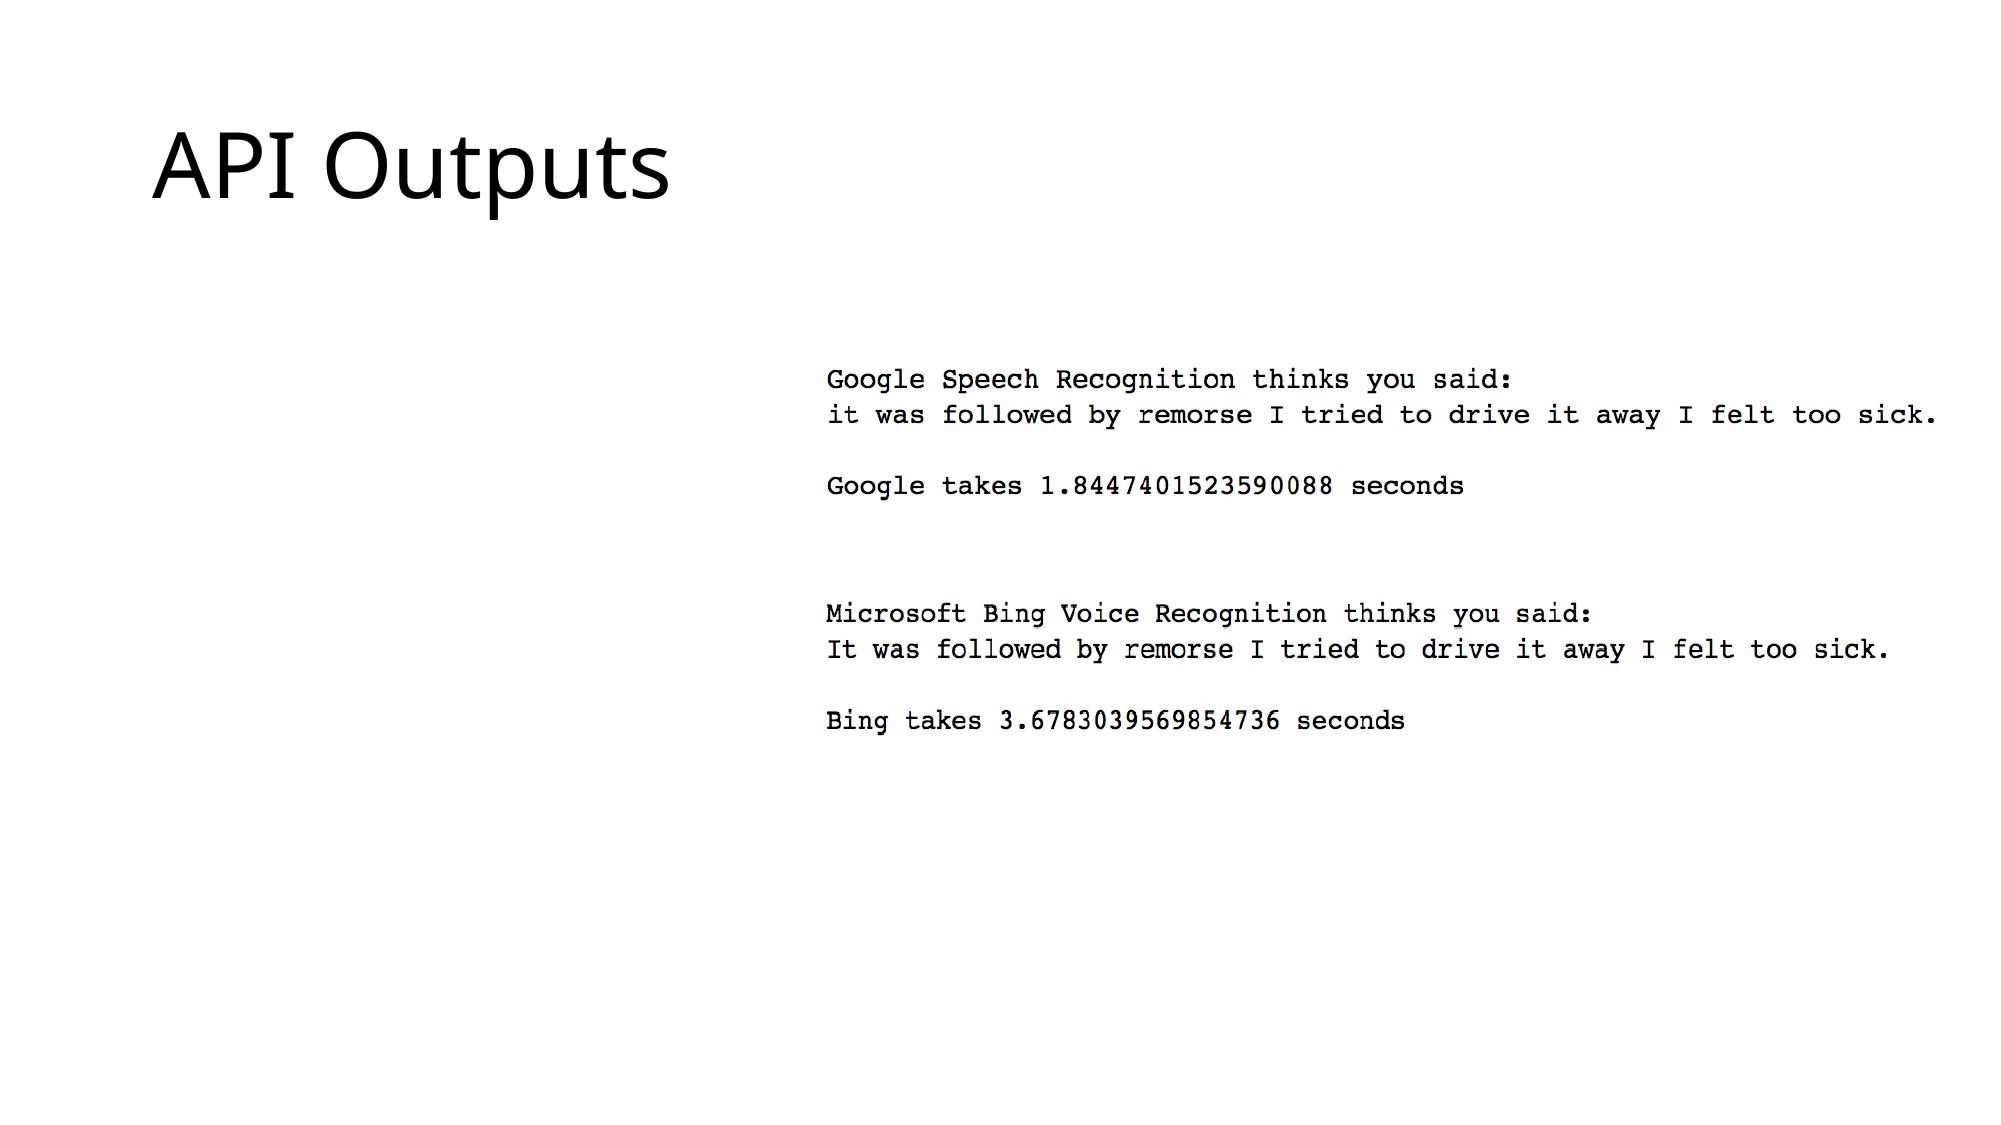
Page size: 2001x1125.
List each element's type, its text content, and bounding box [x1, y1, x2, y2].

title API Outputs [137, 59, 1863, 278]
picture [813, 355, 1952, 522]
picture [813, 586, 1913, 756]
